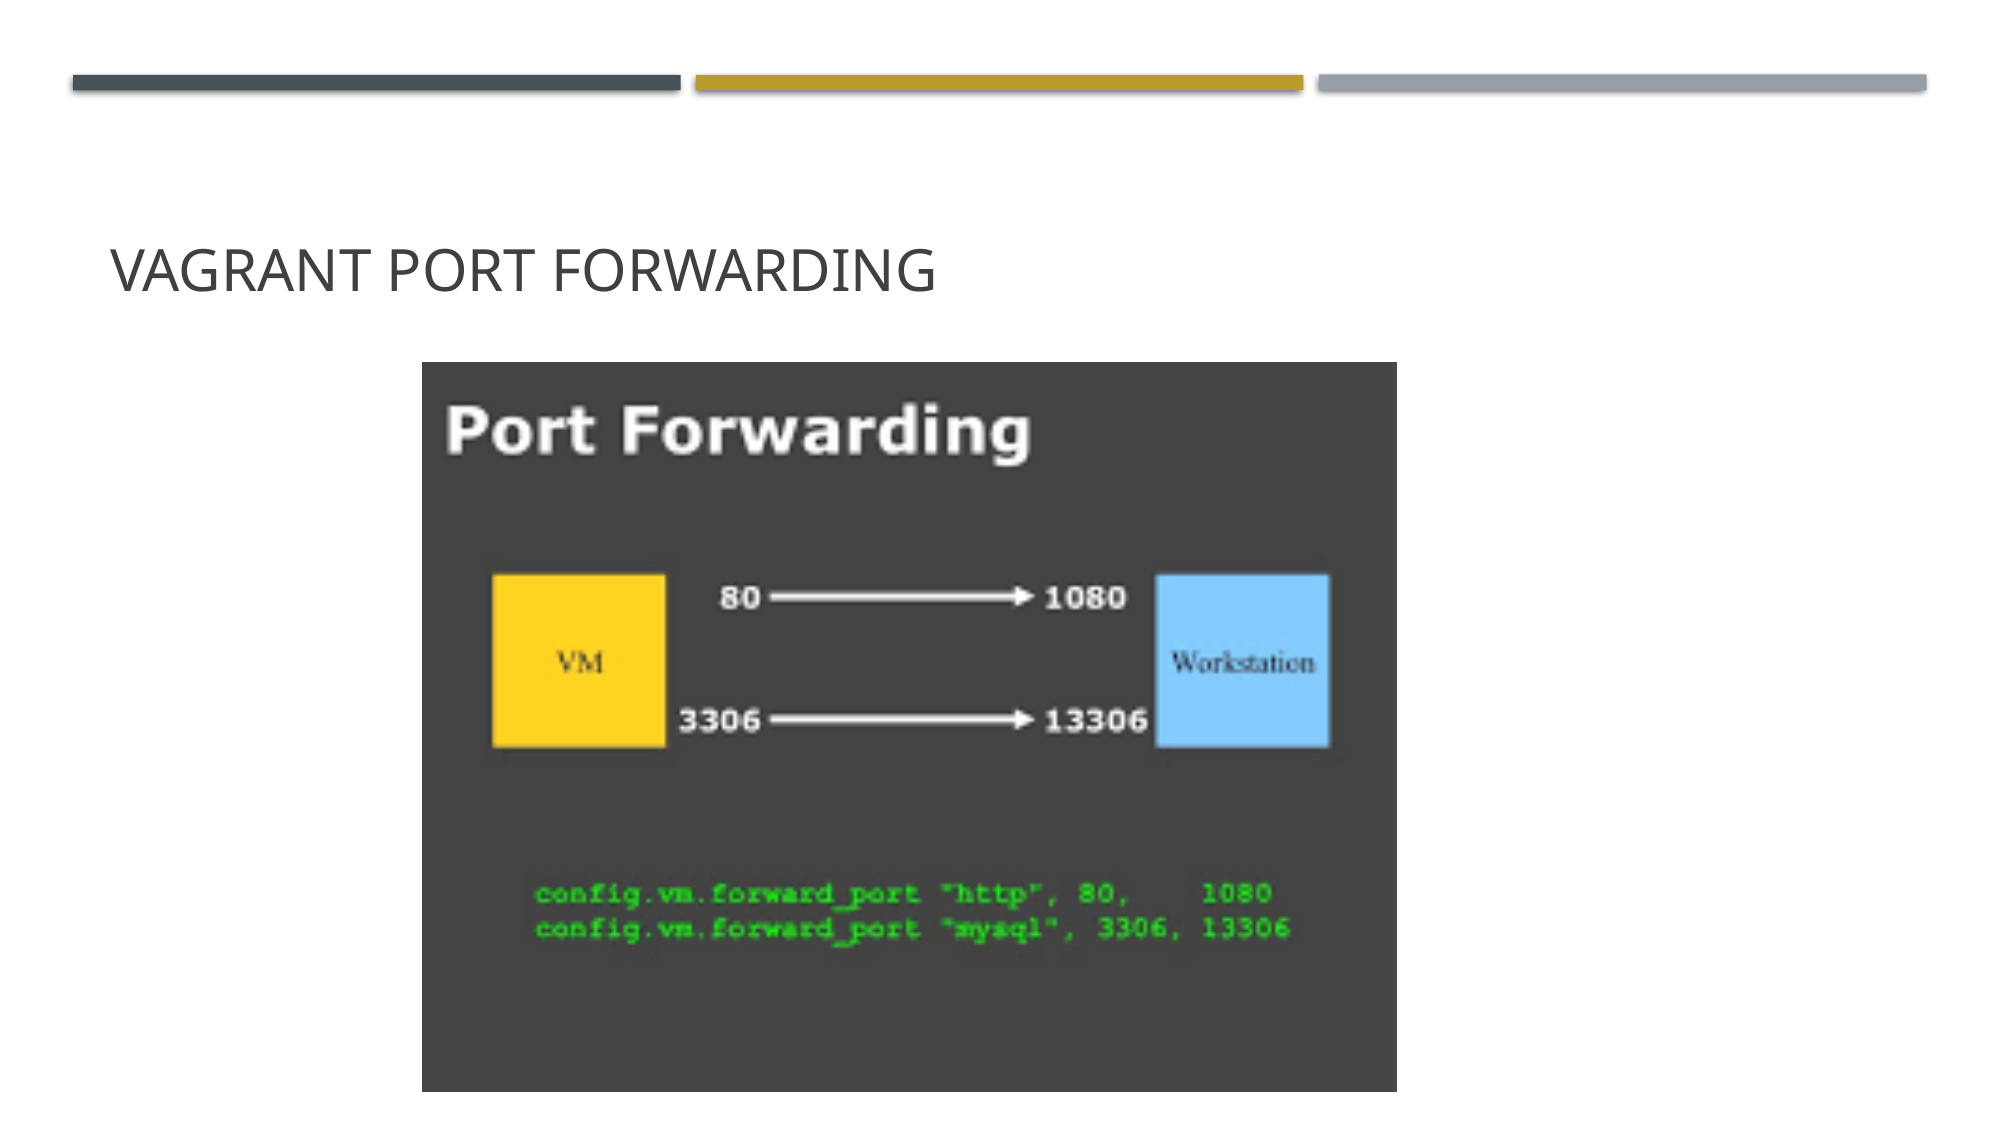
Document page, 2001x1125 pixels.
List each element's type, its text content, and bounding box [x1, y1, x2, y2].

title Vagrant port forwarding [95, 115, 1905, 311]
picture [422, 361, 1398, 1092]
